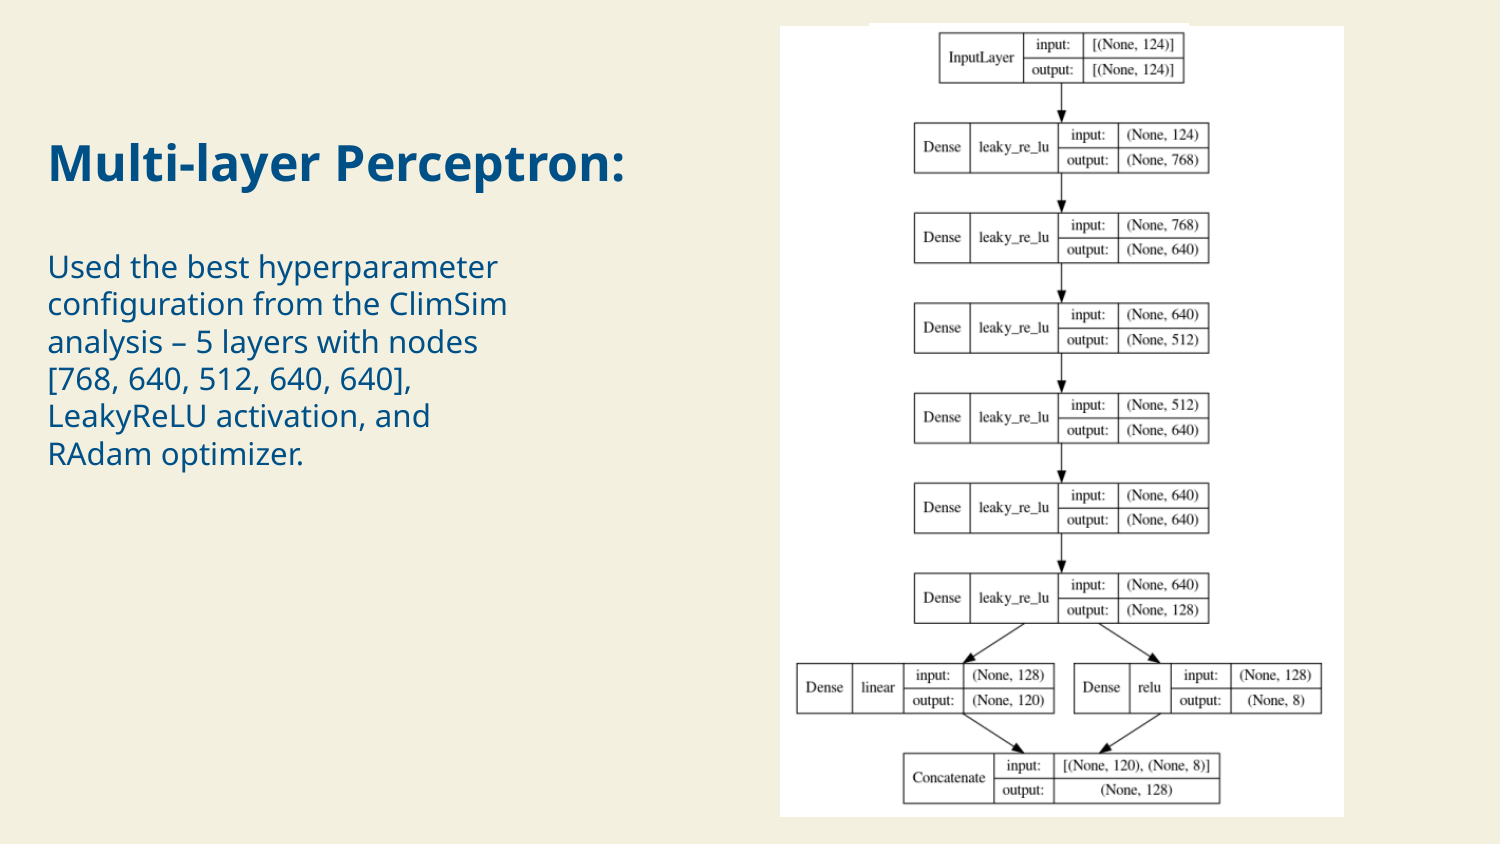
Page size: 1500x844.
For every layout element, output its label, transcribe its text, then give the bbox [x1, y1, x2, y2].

title Multi-layer Perceptron: [32, 75, 733, 208]
picture [780, 23, 1344, 818]
list Used the best hyperparameter configuration from the ClimSim analysis – 5 layers with nodes [768, 640, 512, 640, 640], LeakyReLU activation, and RAdam optimizer. [32, 231, 550, 740]
